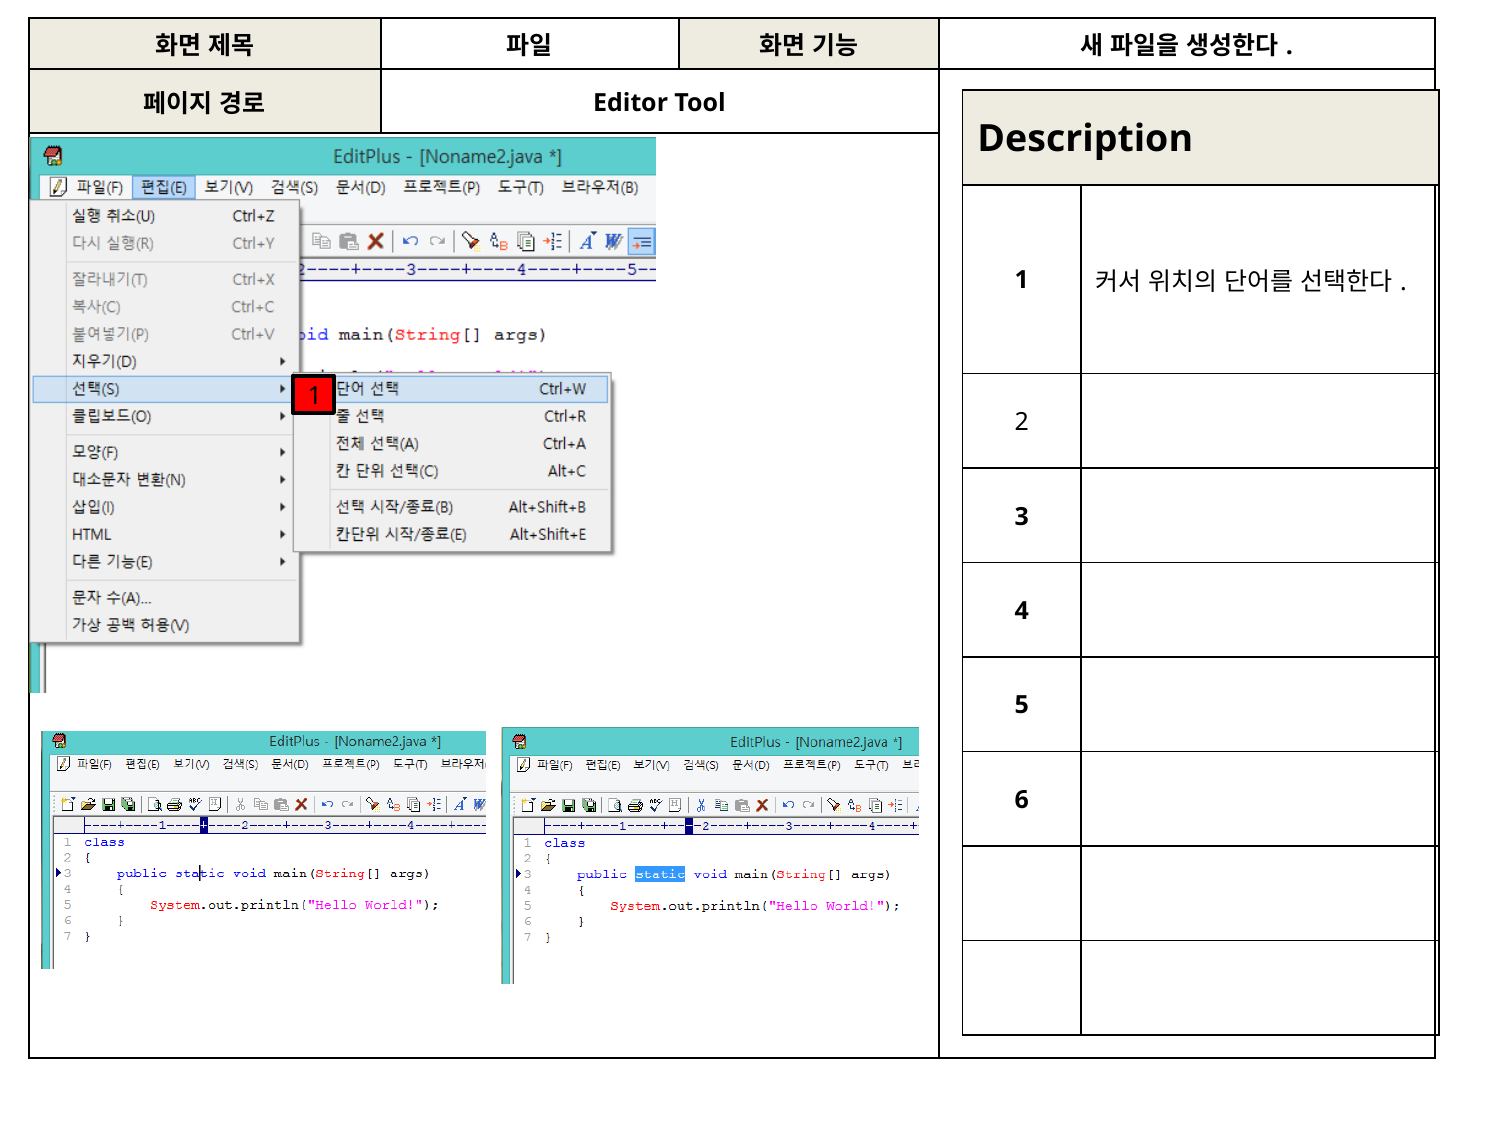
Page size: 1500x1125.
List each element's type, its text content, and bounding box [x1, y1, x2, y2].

table_cell Editor Tool [382, 70, 938, 132]
table_cell [1082, 374, 1438, 467]
table_cell [1082, 941, 1438, 1034]
table_cell 5 [963, 658, 1080, 751]
table_header 파일 [382, 19, 678, 68]
table_cell 3 [963, 469, 1080, 562]
table_cell 2 [963, 374, 1080, 467]
table_cell 1 [963, 186, 1080, 373]
picture [29, 136, 656, 693]
table_cell [963, 941, 1080, 1034]
table_header 화면 기능 [680, 19, 938, 68]
table_cell [940, 70, 1434, 1057]
table_cell [1082, 469, 1438, 562]
table_cell 페이지 경로 [30, 70, 380, 132]
table_cell 4 [963, 563, 1080, 656]
table_cell [1082, 658, 1438, 751]
table_cell [1082, 563, 1438, 656]
table_cell 6 [963, 752, 1080, 845]
picture [501, 727, 919, 984]
table_header Description [963, 91, 1438, 184]
table_header 화면 제목 [30, 19, 380, 68]
table_header 새 파일을 생성한다. [940, 19, 1434, 68]
table_cell 커서 위치의 단어를 선택한다. [1082, 186, 1438, 373]
table_cell [1082, 752, 1438, 845]
table_cell [30, 134, 938, 1057]
table_cell [963, 847, 1080, 940]
table_cell [1082, 847, 1438, 940]
picture [41, 731, 487, 970]
